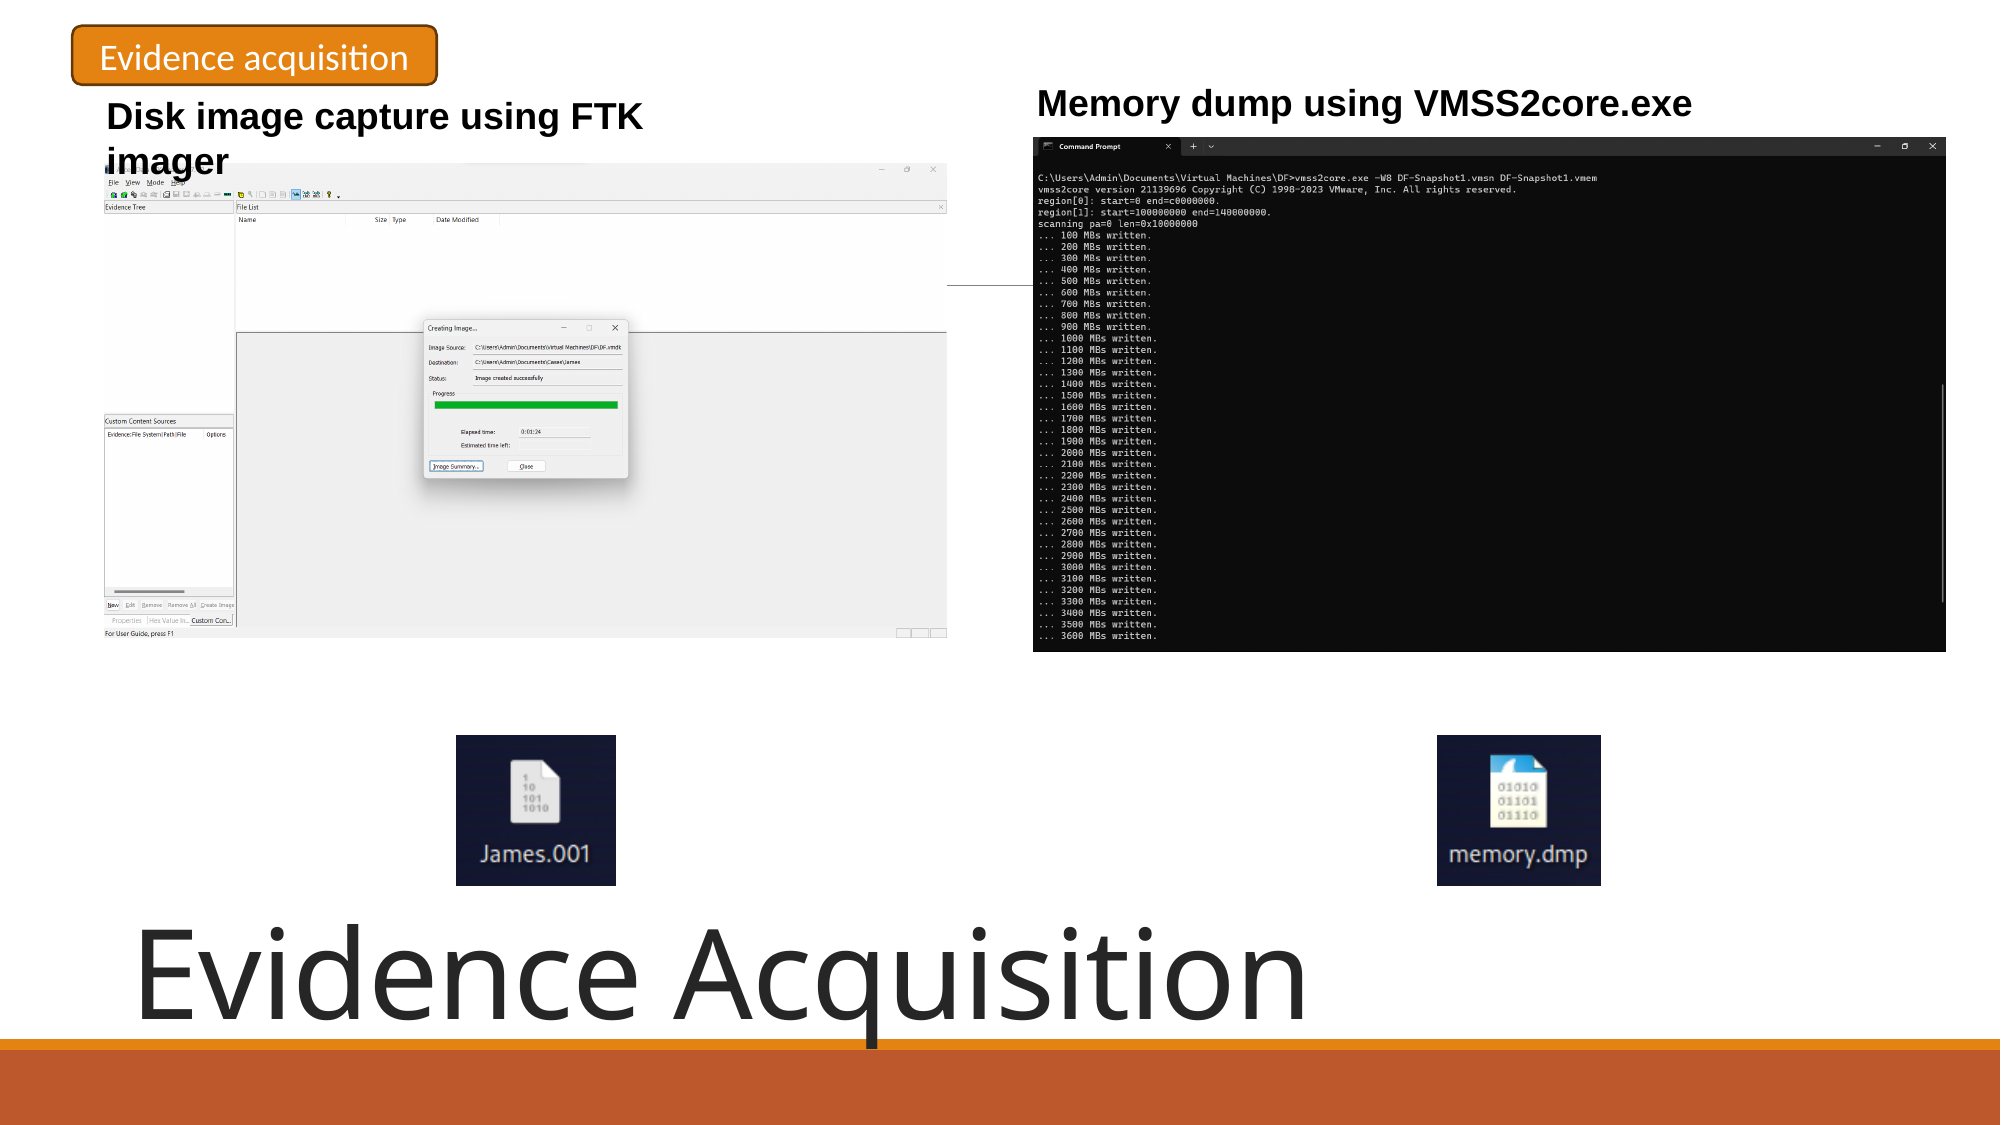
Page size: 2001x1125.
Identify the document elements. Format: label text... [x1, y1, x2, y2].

text_box Disk image capture using FTK imager [91, 84, 746, 190]
picture [1437, 734, 1601, 887]
picture [1032, 137, 1947, 653]
text_box Memory dump using VMSS2core.exe [1021, 71, 1771, 132]
picture [455, 734, 617, 887]
title Evidence Acquisition [115, 878, 1905, 1053]
picture [103, 163, 947, 638]
text_box Evidence acquisition [70, 24, 439, 87]
